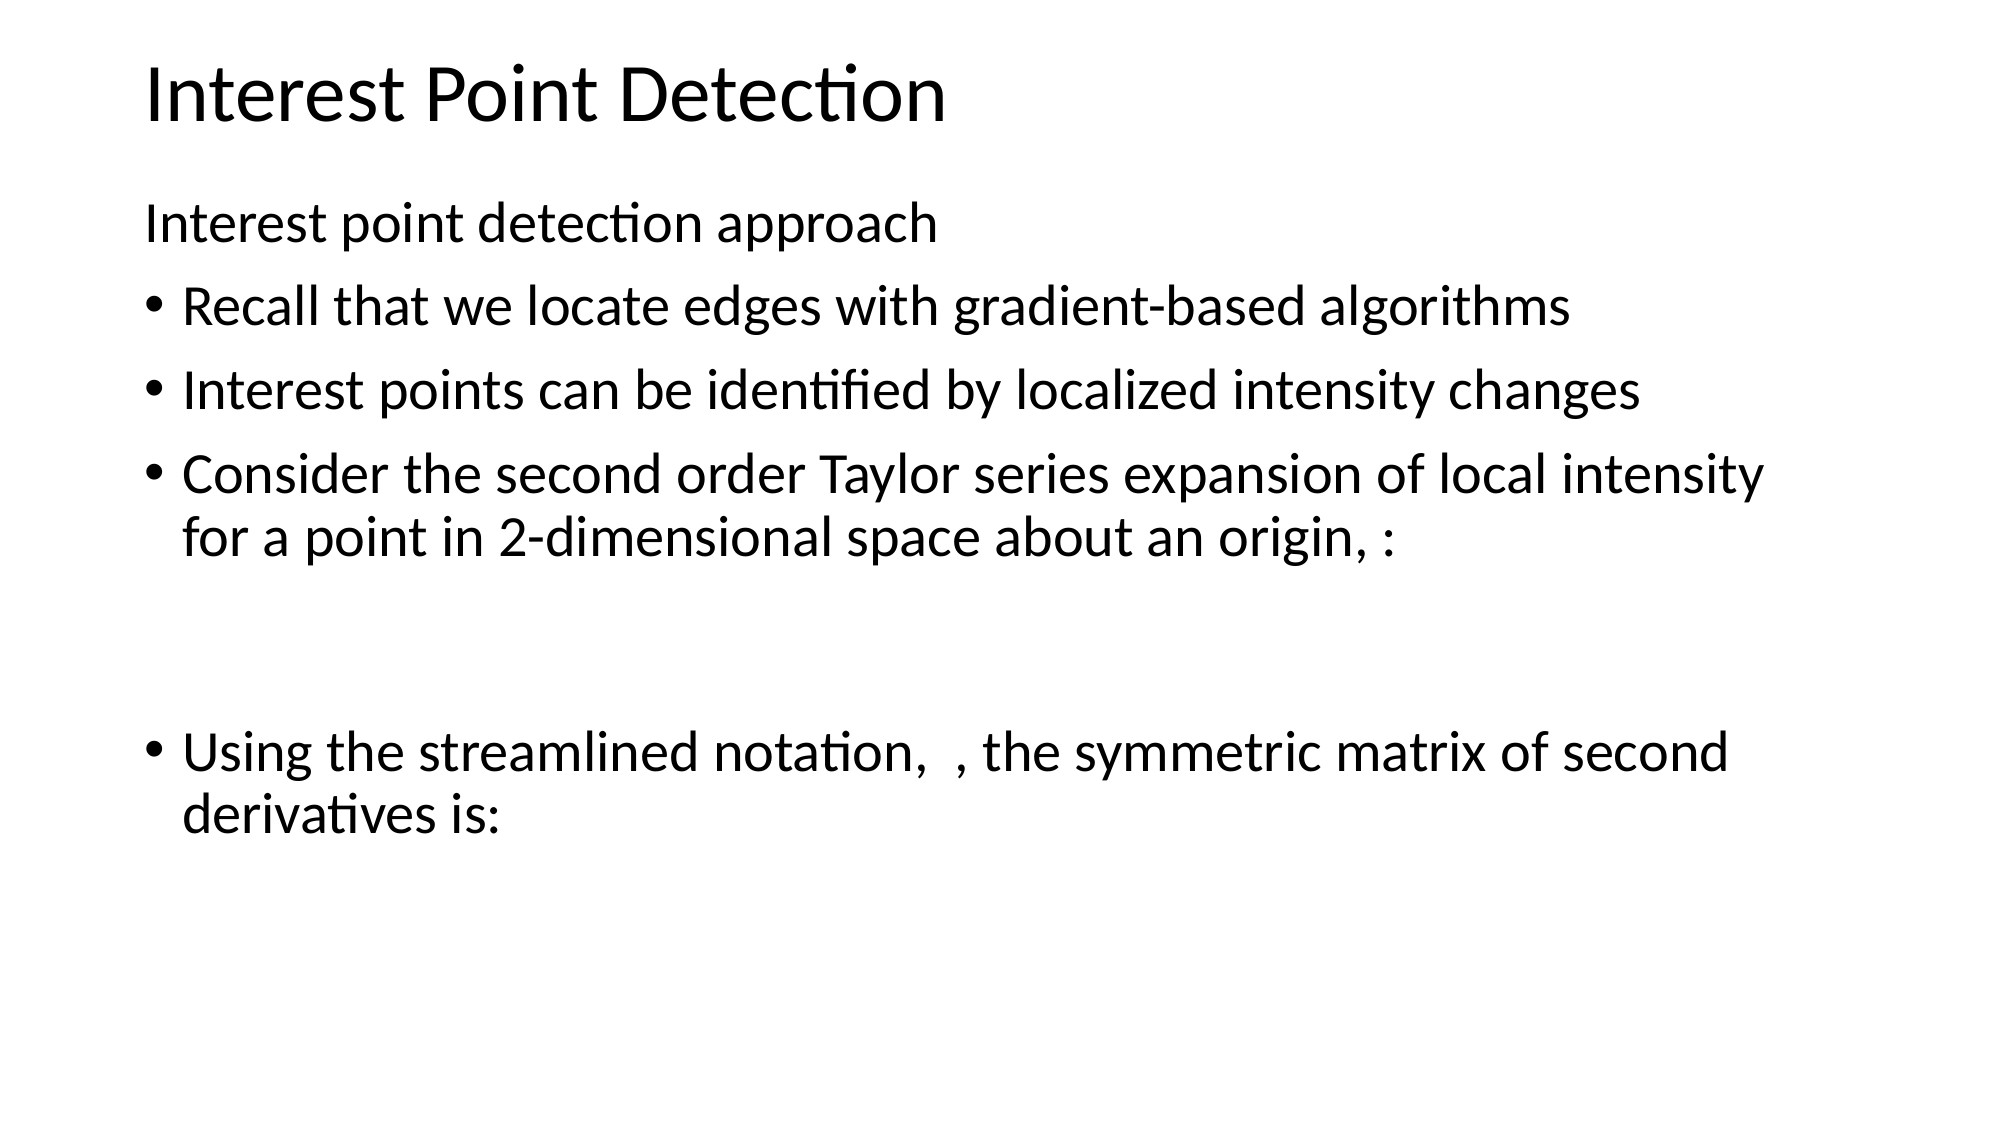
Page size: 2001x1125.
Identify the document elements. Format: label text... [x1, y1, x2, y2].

title Interest Point Detection [129, 22, 1855, 166]
